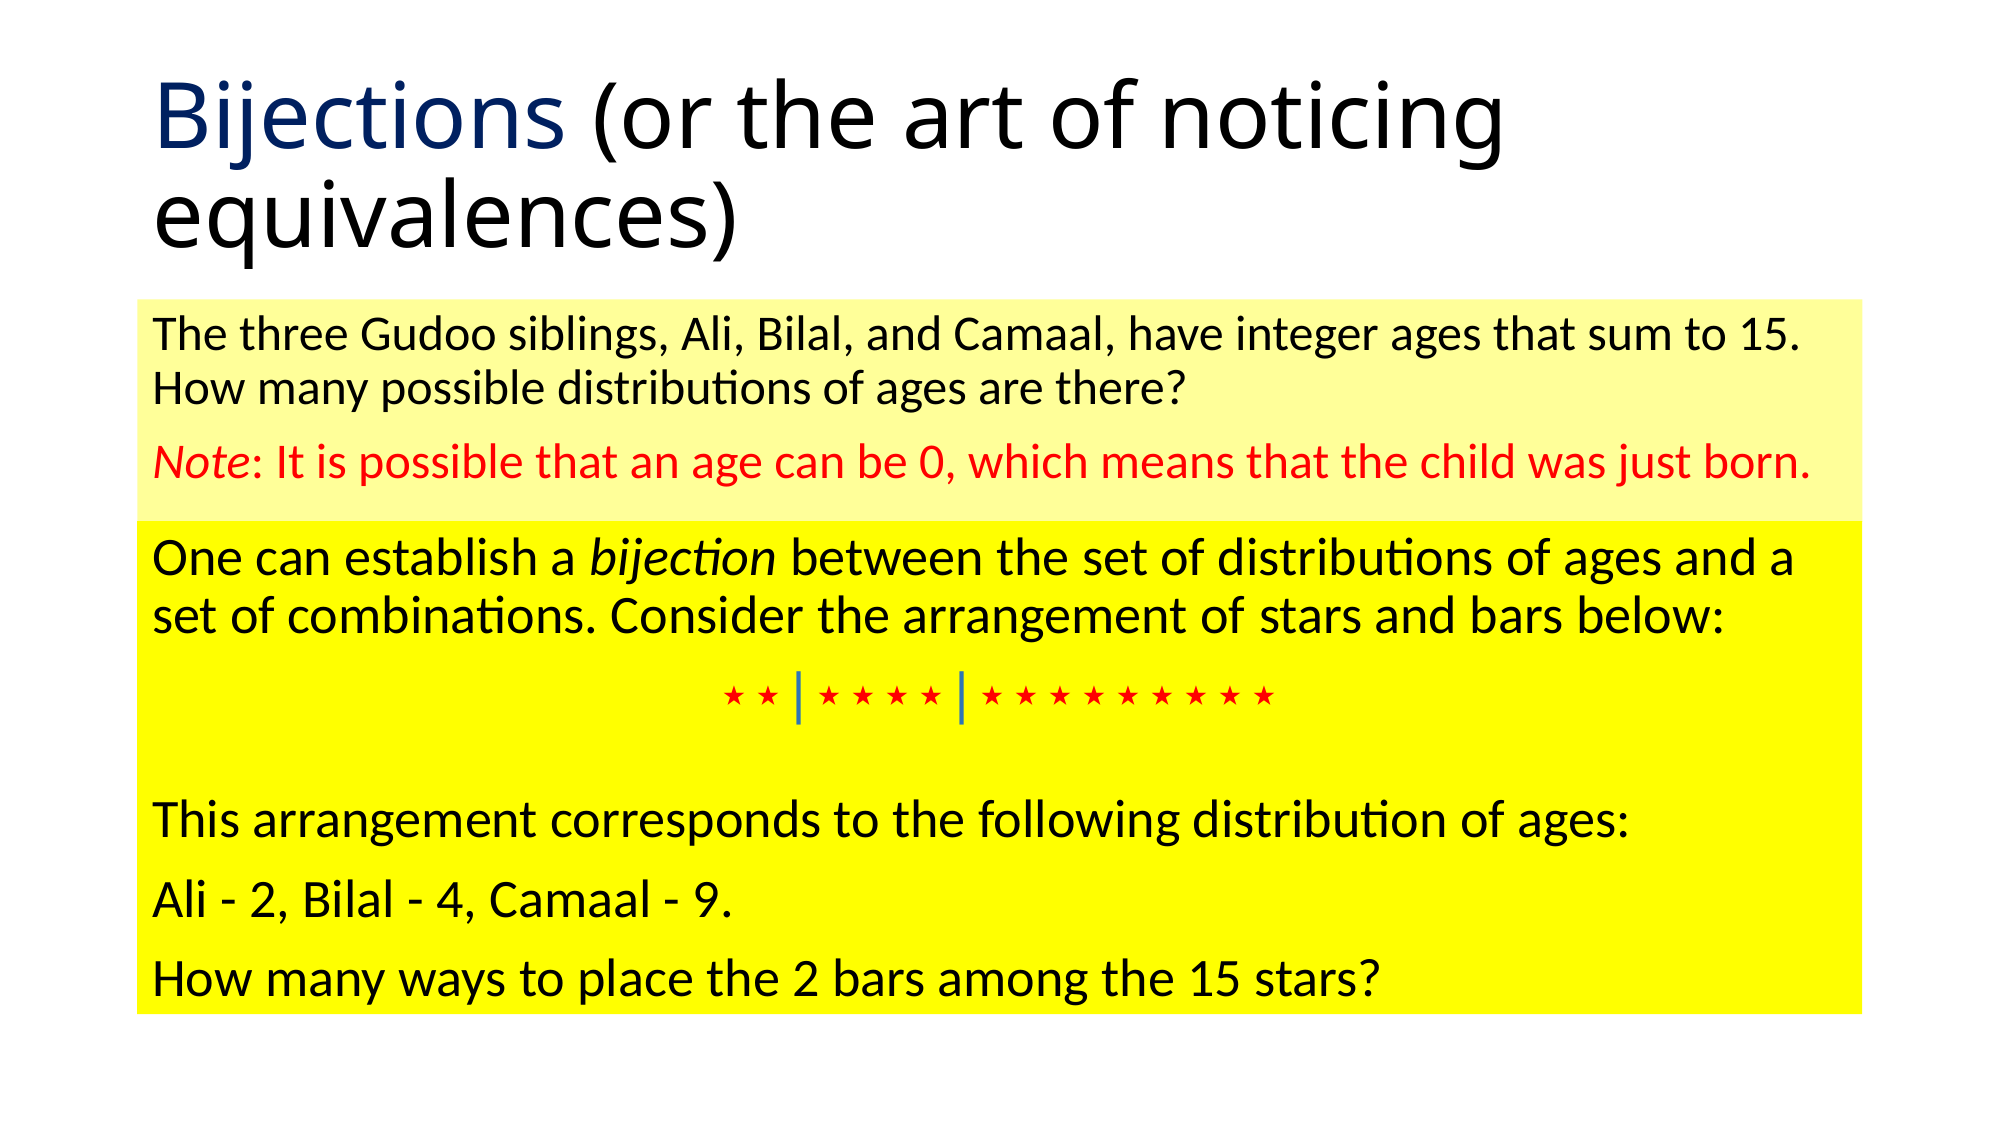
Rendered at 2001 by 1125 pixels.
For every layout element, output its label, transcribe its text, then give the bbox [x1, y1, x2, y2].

list The three Gudoo siblings, Ali, Bilal, and Camaal, have integer ages that sum to 15. How many possible distributions of ages are there? Note: It is possible that an age can be 0, which means that the child was just born. [137, 299, 1863, 521]
title Bijections (or the art of noticing equivalences) [137, 59, 1863, 278]
text_box One can establish a bijection between the set of distributions of ages and a set of combinations. Consider the arrangement of stars and bars below: ⋆⋆∣⋆⋆⋆⋆∣⋆⋆⋆⋆⋆⋆⋆⋆⋆ This arrangement corresponds to the following distribution of ages: Ali - 2, Bilal - 4, Camaal - 9. How many ways to place the 2 bars among the 15 stars? [137, 521, 1863, 1015]
